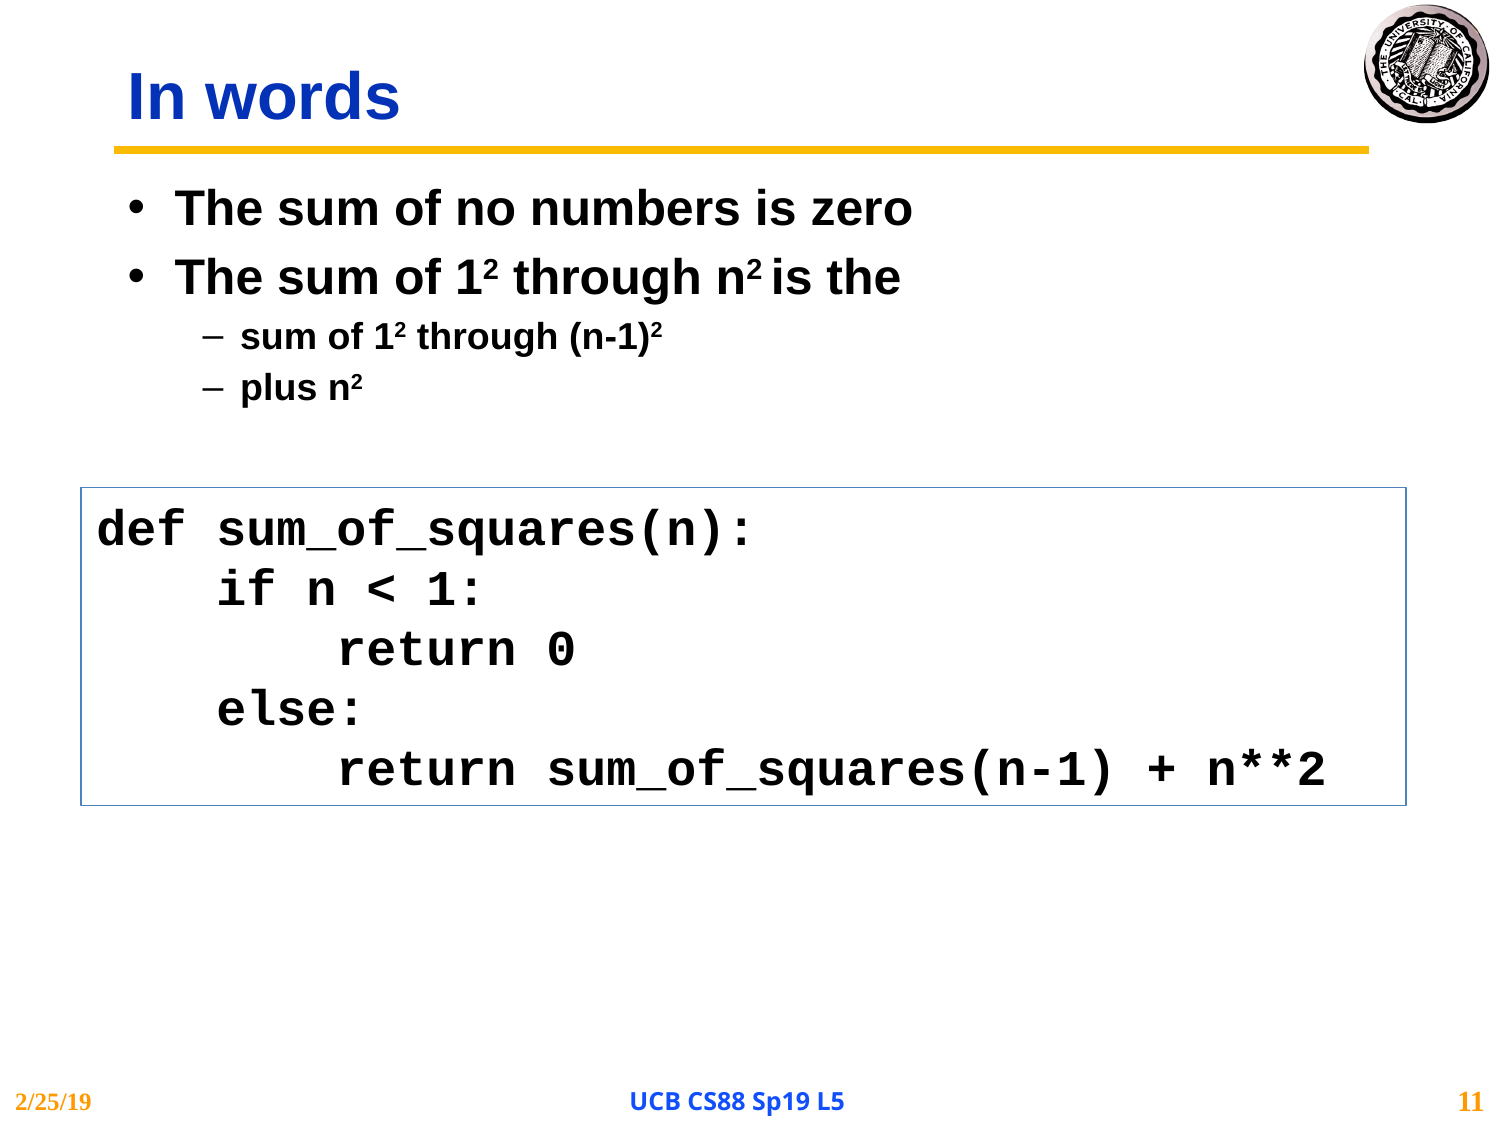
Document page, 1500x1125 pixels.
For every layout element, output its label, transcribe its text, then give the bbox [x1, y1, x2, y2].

text_box def sum_of_squares(n): if n < 1: return 0 else: return sum_of_squares(n-1) + n**2 [81, 487, 1407, 806]
list The sum of no numbers is zero The sum of 12 through n2 is the sum of 12 through (n-1)2 plus n2 [112, 174, 1363, 428]
title In words [112, 37, 1375, 159]
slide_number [0, 1074, 250, 1125]
slide_number 11 [1412, 1074, 1500, 1125]
footer UCB CS88 Sp19 L5 [500, 1074, 975, 1125]
picture [1350, 0, 1500, 127]
